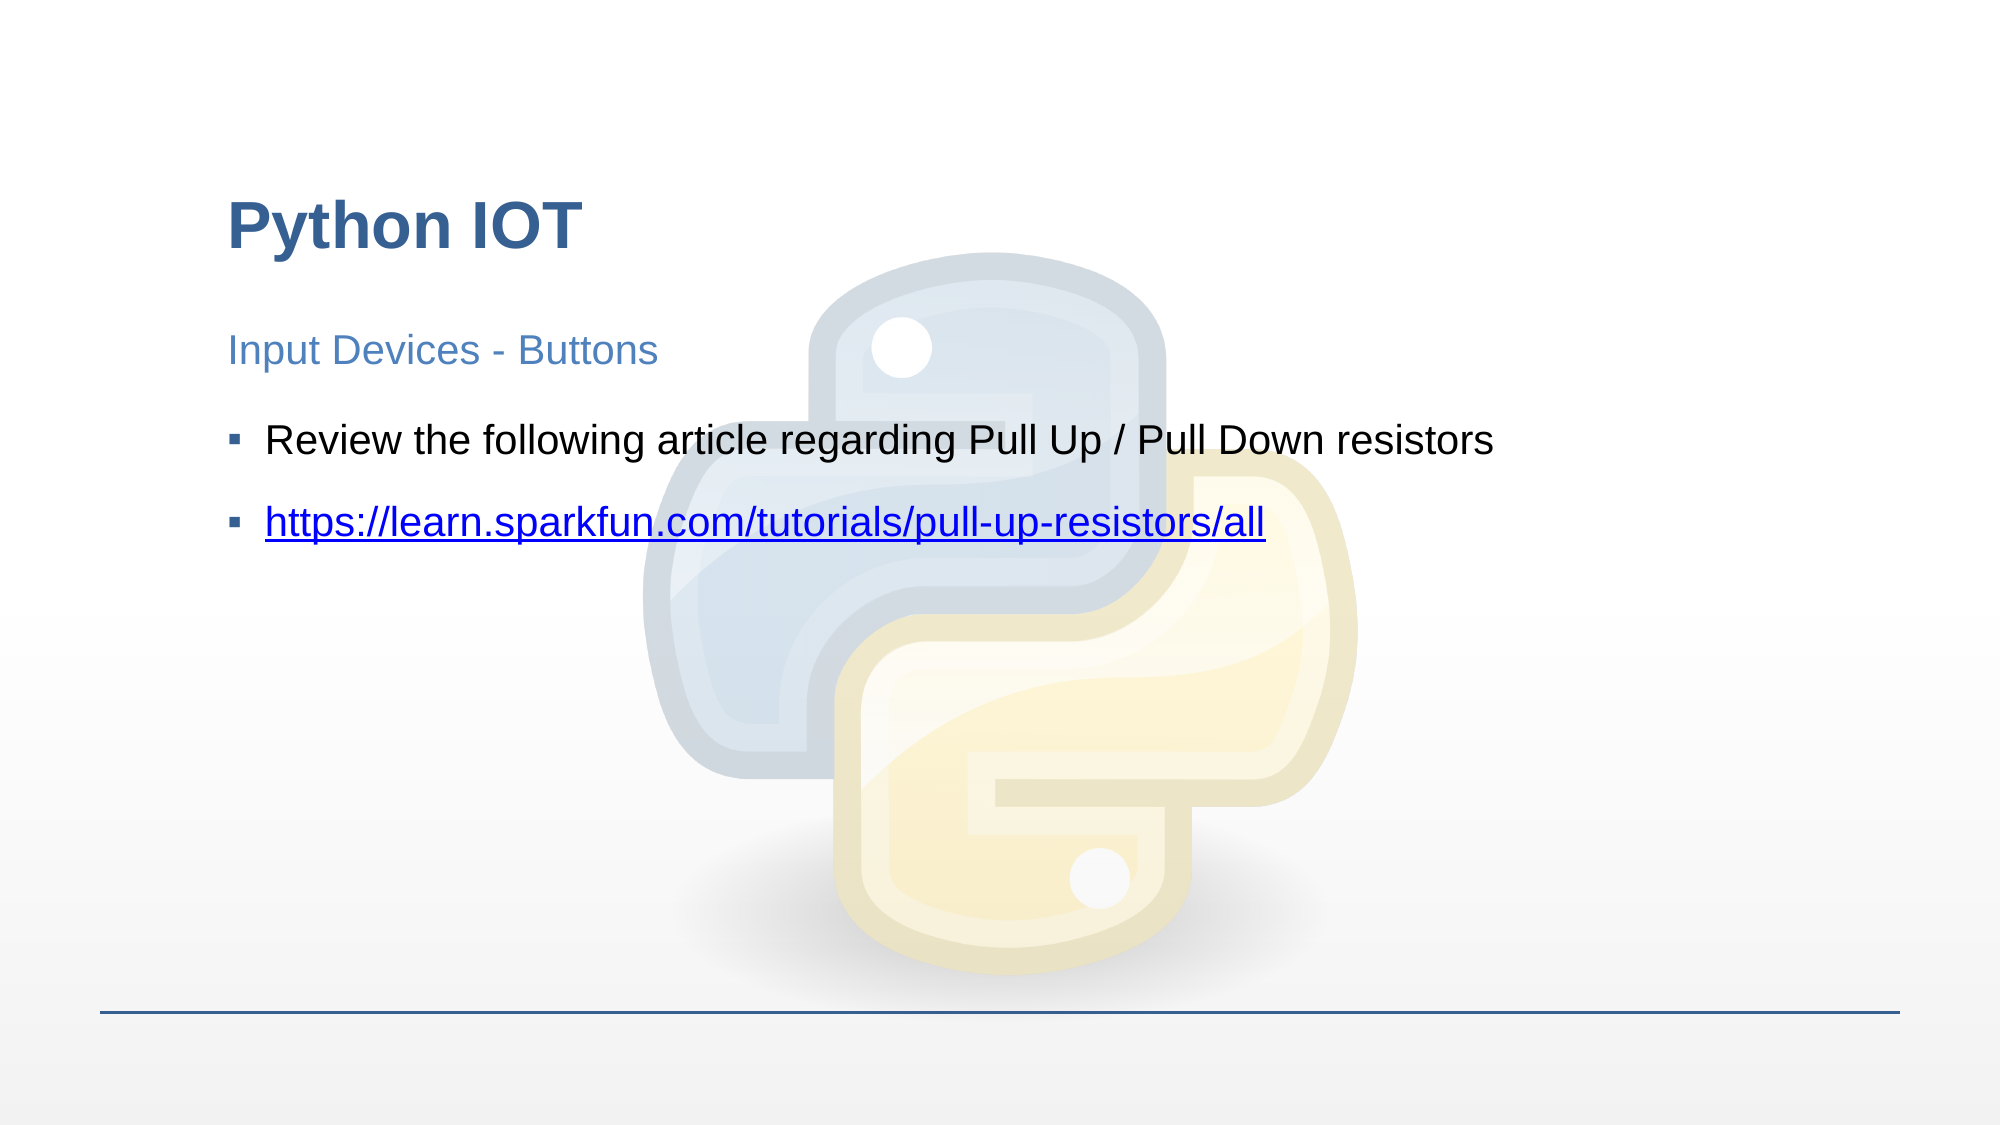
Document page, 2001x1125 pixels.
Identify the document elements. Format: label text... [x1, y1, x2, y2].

title Python IOT [212, 82, 1788, 271]
list Review the following article regarding Pull Up / Pull Down resistors https://learn.sparkfun.com/tutorials/pull-up-resistors/all [212, 410, 1788, 950]
list Input Devices - Buttons [212, 298, 1788, 404]
